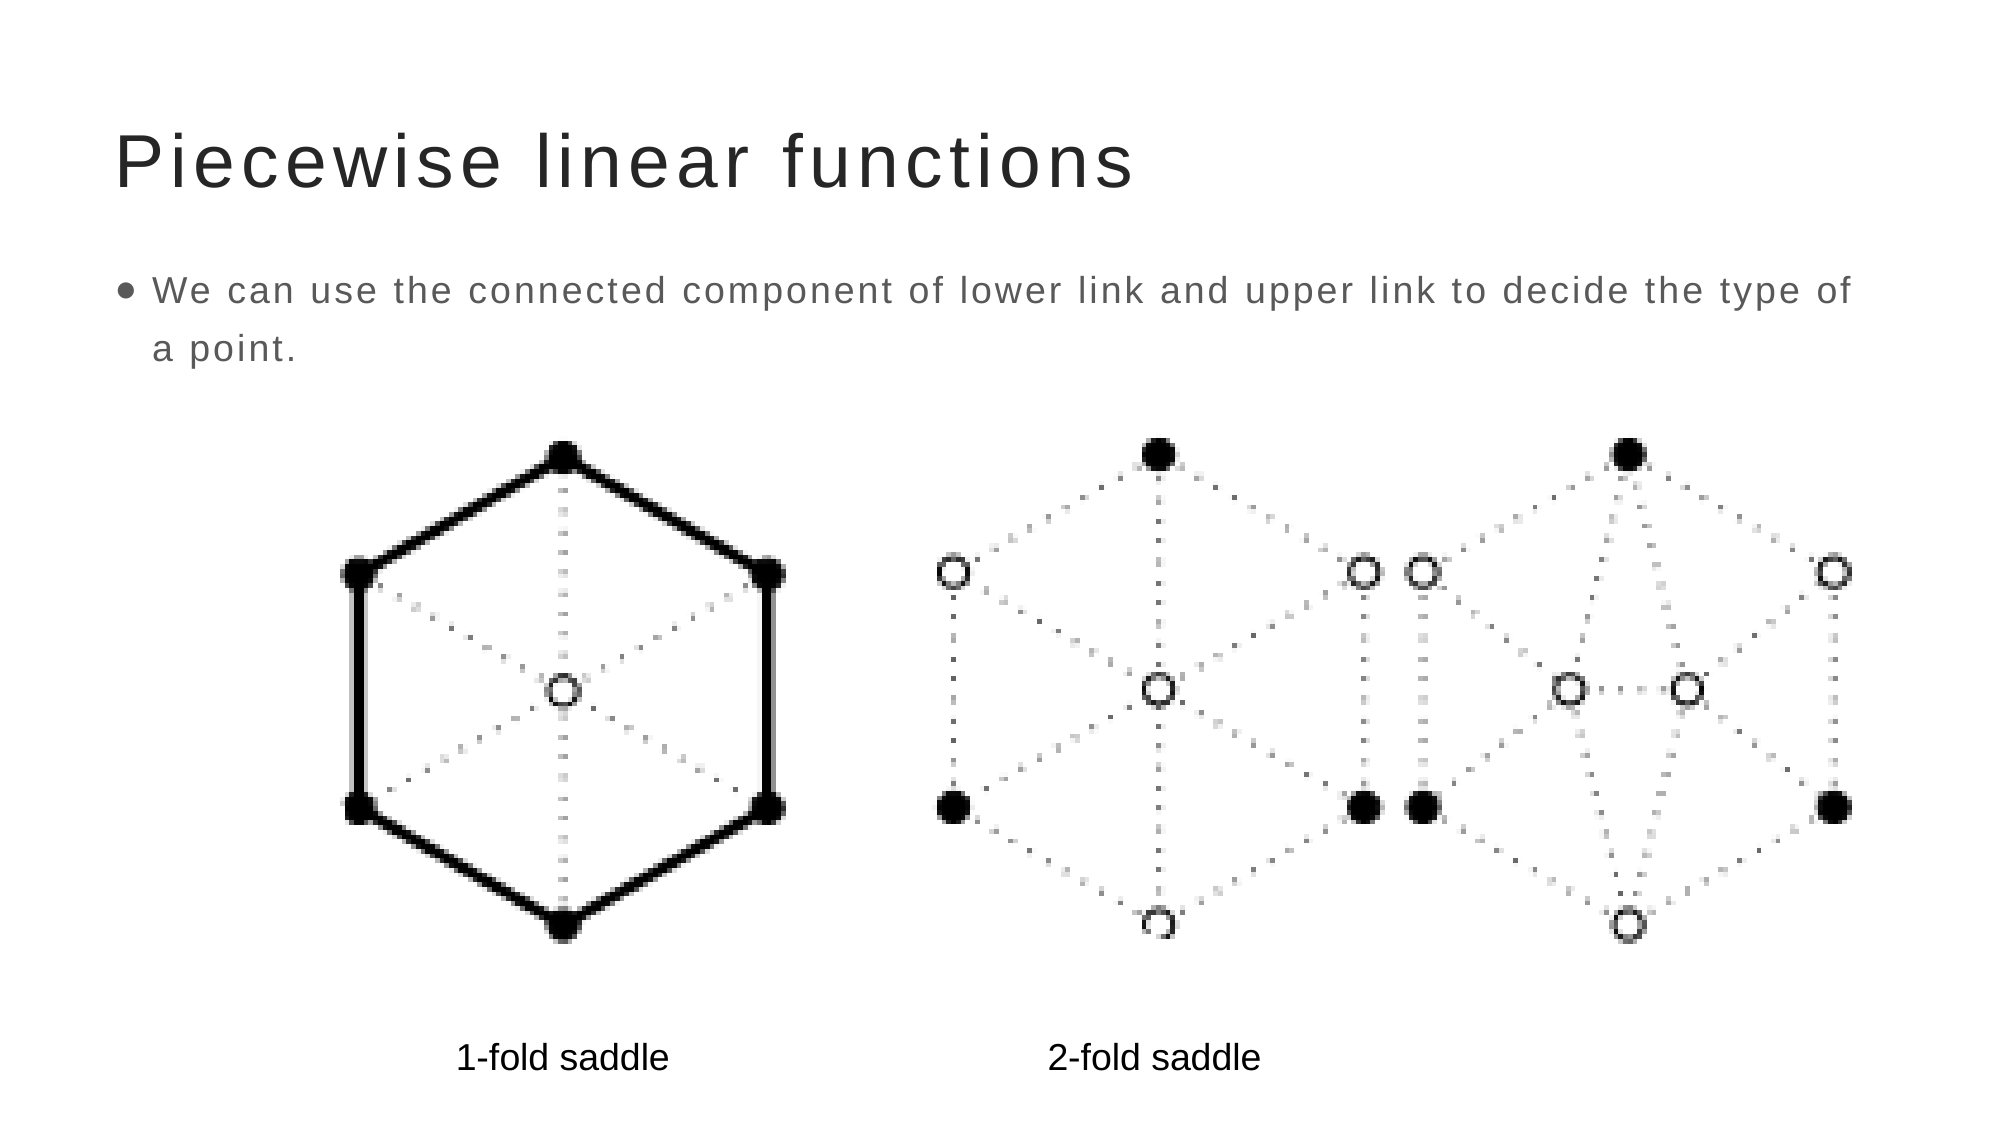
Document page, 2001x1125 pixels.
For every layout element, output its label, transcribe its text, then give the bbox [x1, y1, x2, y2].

list We can use the connected component of lower link and upper link to decide the type of a point. [99, 244, 1900, 1026]
text_box 1-fold saddle [331, 1025, 805, 1085]
text_box 2-fold saddle [923, 1025, 1397, 1085]
picture [330, 370, 806, 968]
picture [922, 380, 1900, 968]
title Piecewise linear functions [99, 99, 1900, 216]
